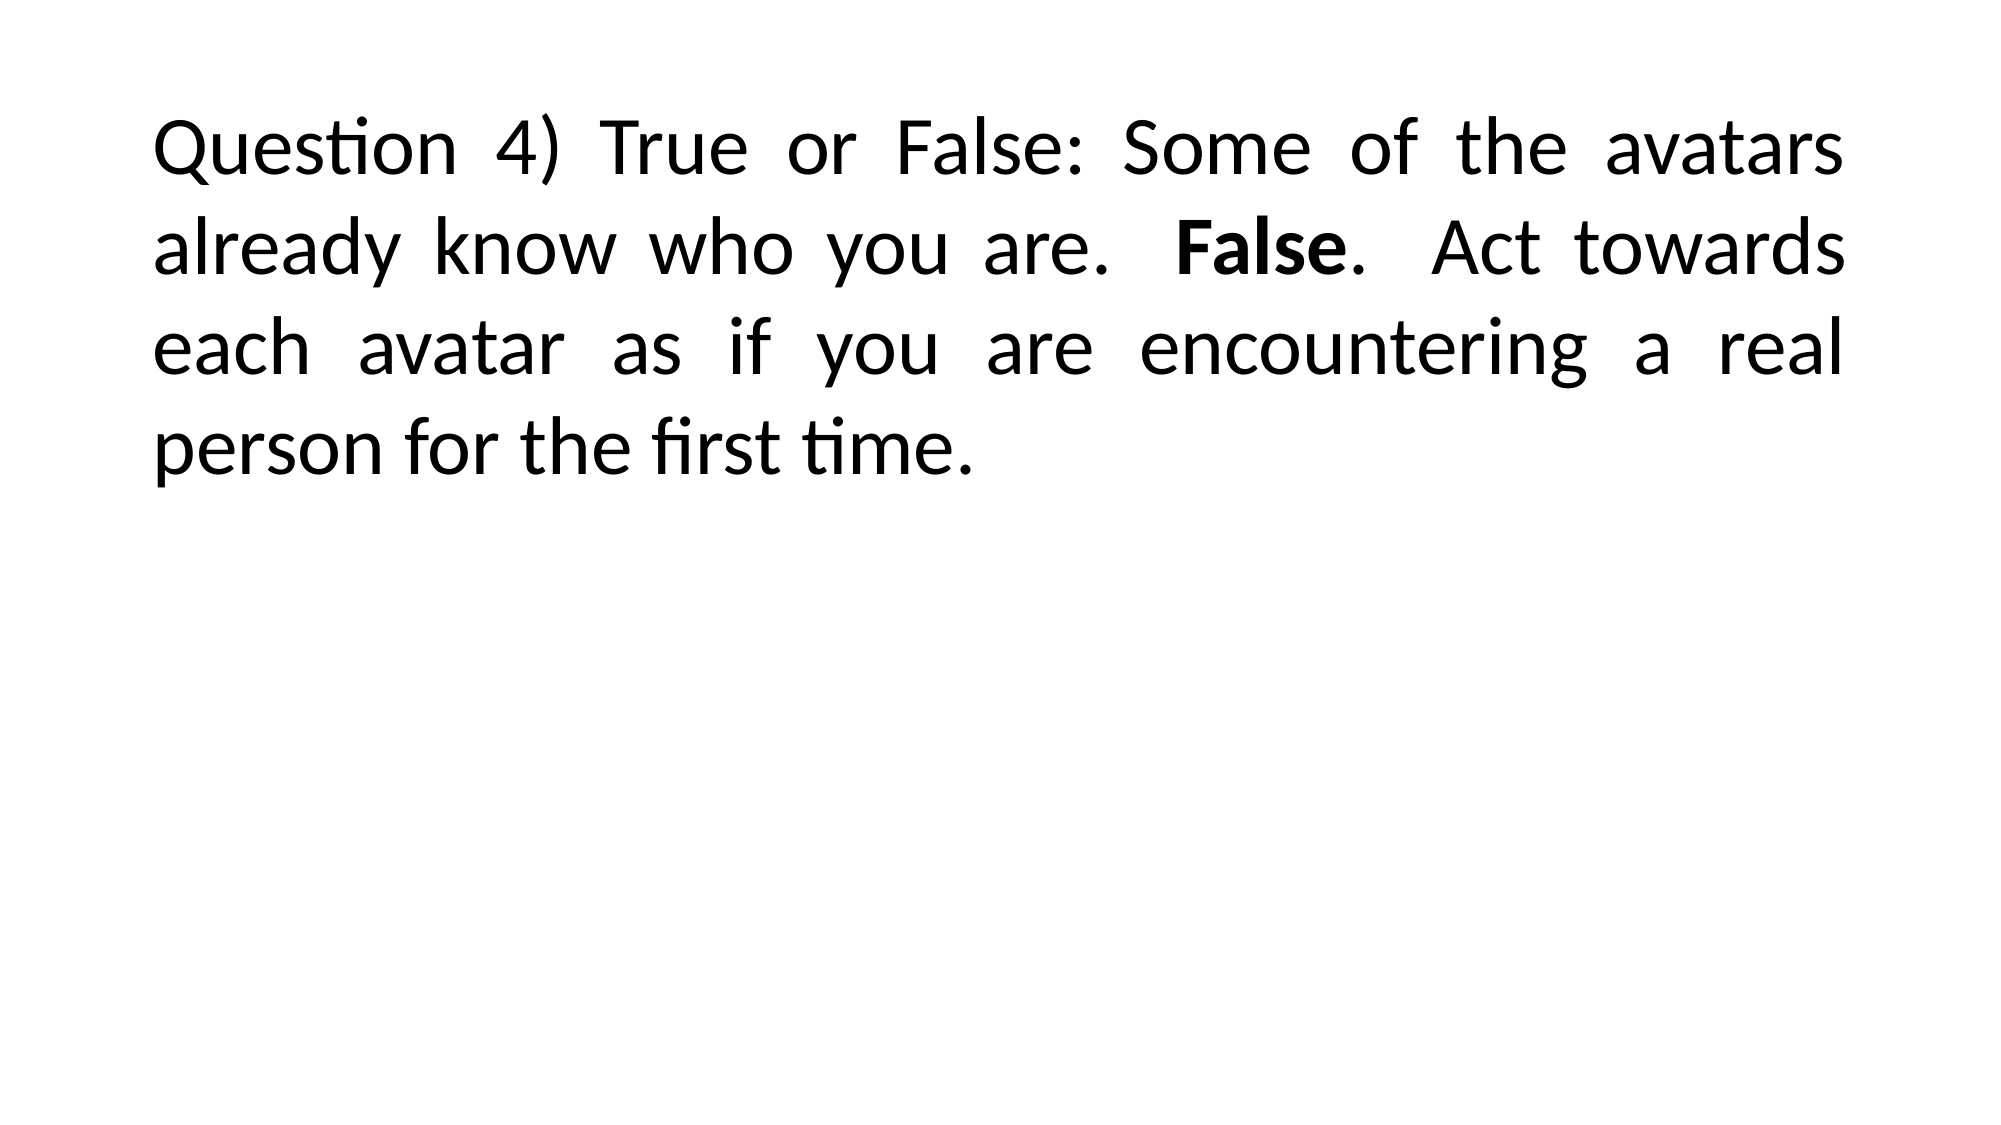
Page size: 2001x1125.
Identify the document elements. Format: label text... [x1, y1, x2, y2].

list Question 4) True or False: Some of the avatars already know who you are. False. Act towards each avatar as if you are encountering a real person for the first time. [137, 84, 1863, 798]
